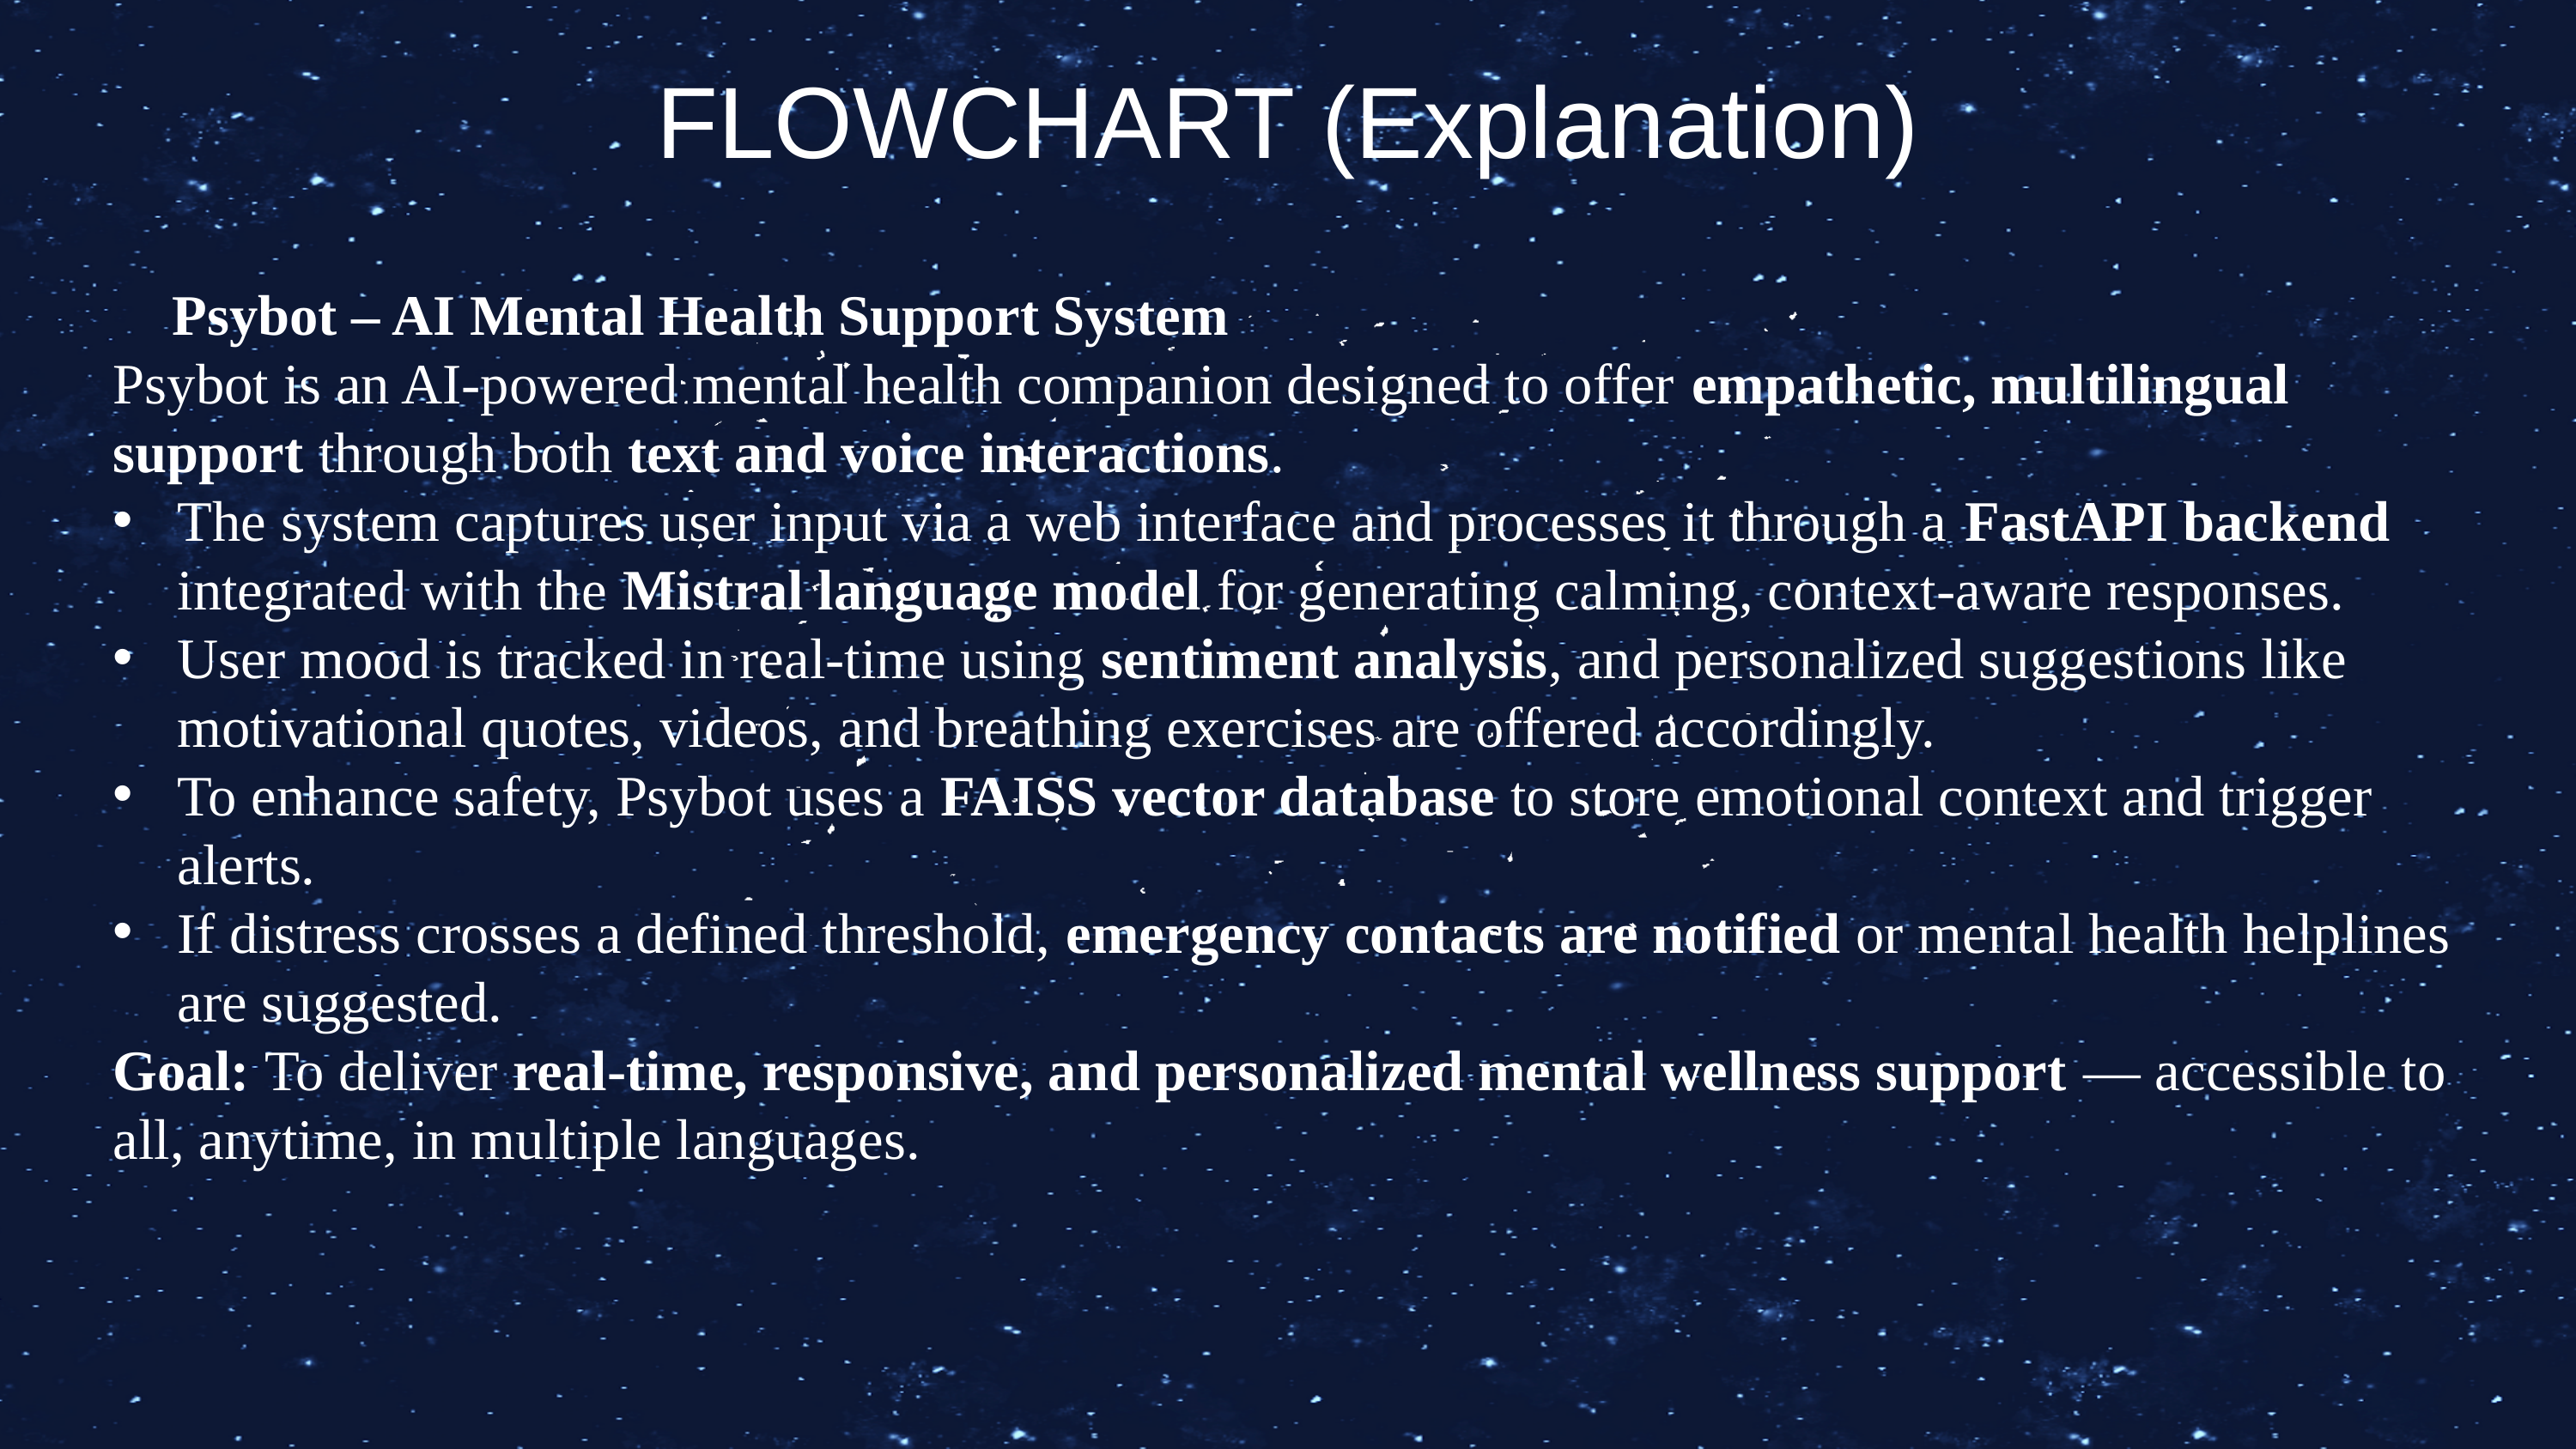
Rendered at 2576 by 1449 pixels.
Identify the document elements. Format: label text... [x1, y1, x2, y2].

picture [680, 307, 1801, 936]
text_box [0, 0, 2576, 1449]
text_box 🧠 Psybot – AI Mental Health Support System Psybot is an AI-powered mental health companion designed to offer empathetic, multilingual support through both text and voice interactions. The system captures user input via a web interface and processes it through a FastAPI backend integrated with the Mistral language model for generating calming, context-aware responses. User mood is tracked in real-time using sentiment analysis, and personalized suggestions like motivational quotes, videos, and breathing exercises are offered accordingly. To enhance safety, Psybot uses a FAISS vector database to store emotional context and trigger alerts. If distress crosses a defined threshold, emergency contacts are notified or mental health helplines are suggested. Goal: To deliver real-time, responsive, and personalized mental wellness support — accessible to all, anytime, in multiple languages. [100, 271, 2476, 1177]
text_box FLOWCHART (Explanation) [645, 45, 1931, 179]
